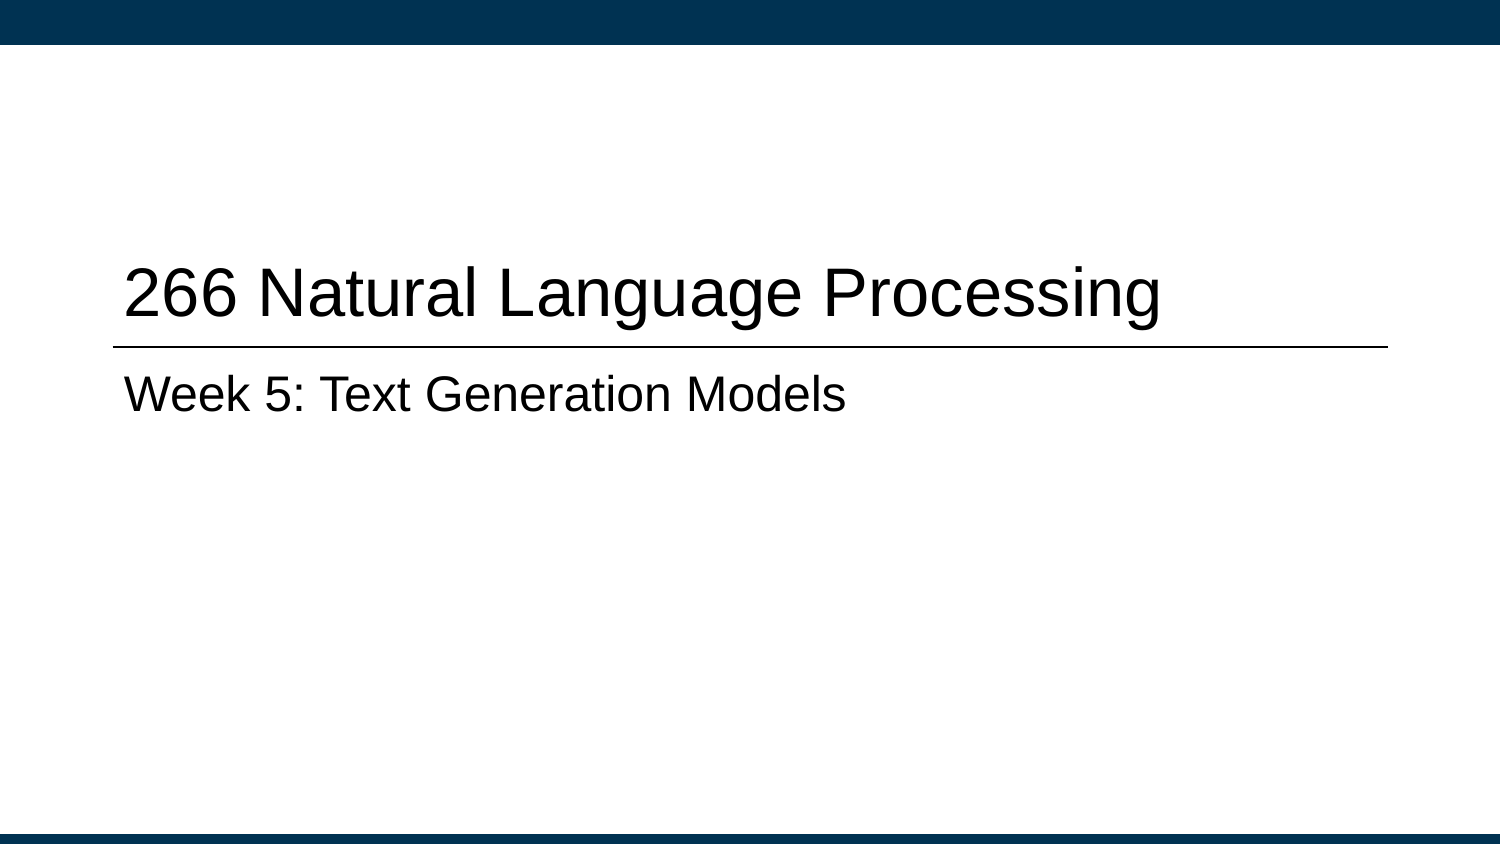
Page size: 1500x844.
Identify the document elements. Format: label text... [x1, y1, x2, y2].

subtitle Week 5: Text Generation Models [112, 356, 1388, 572]
title 266 Natural Language Processing [112, 225, 1388, 336]
